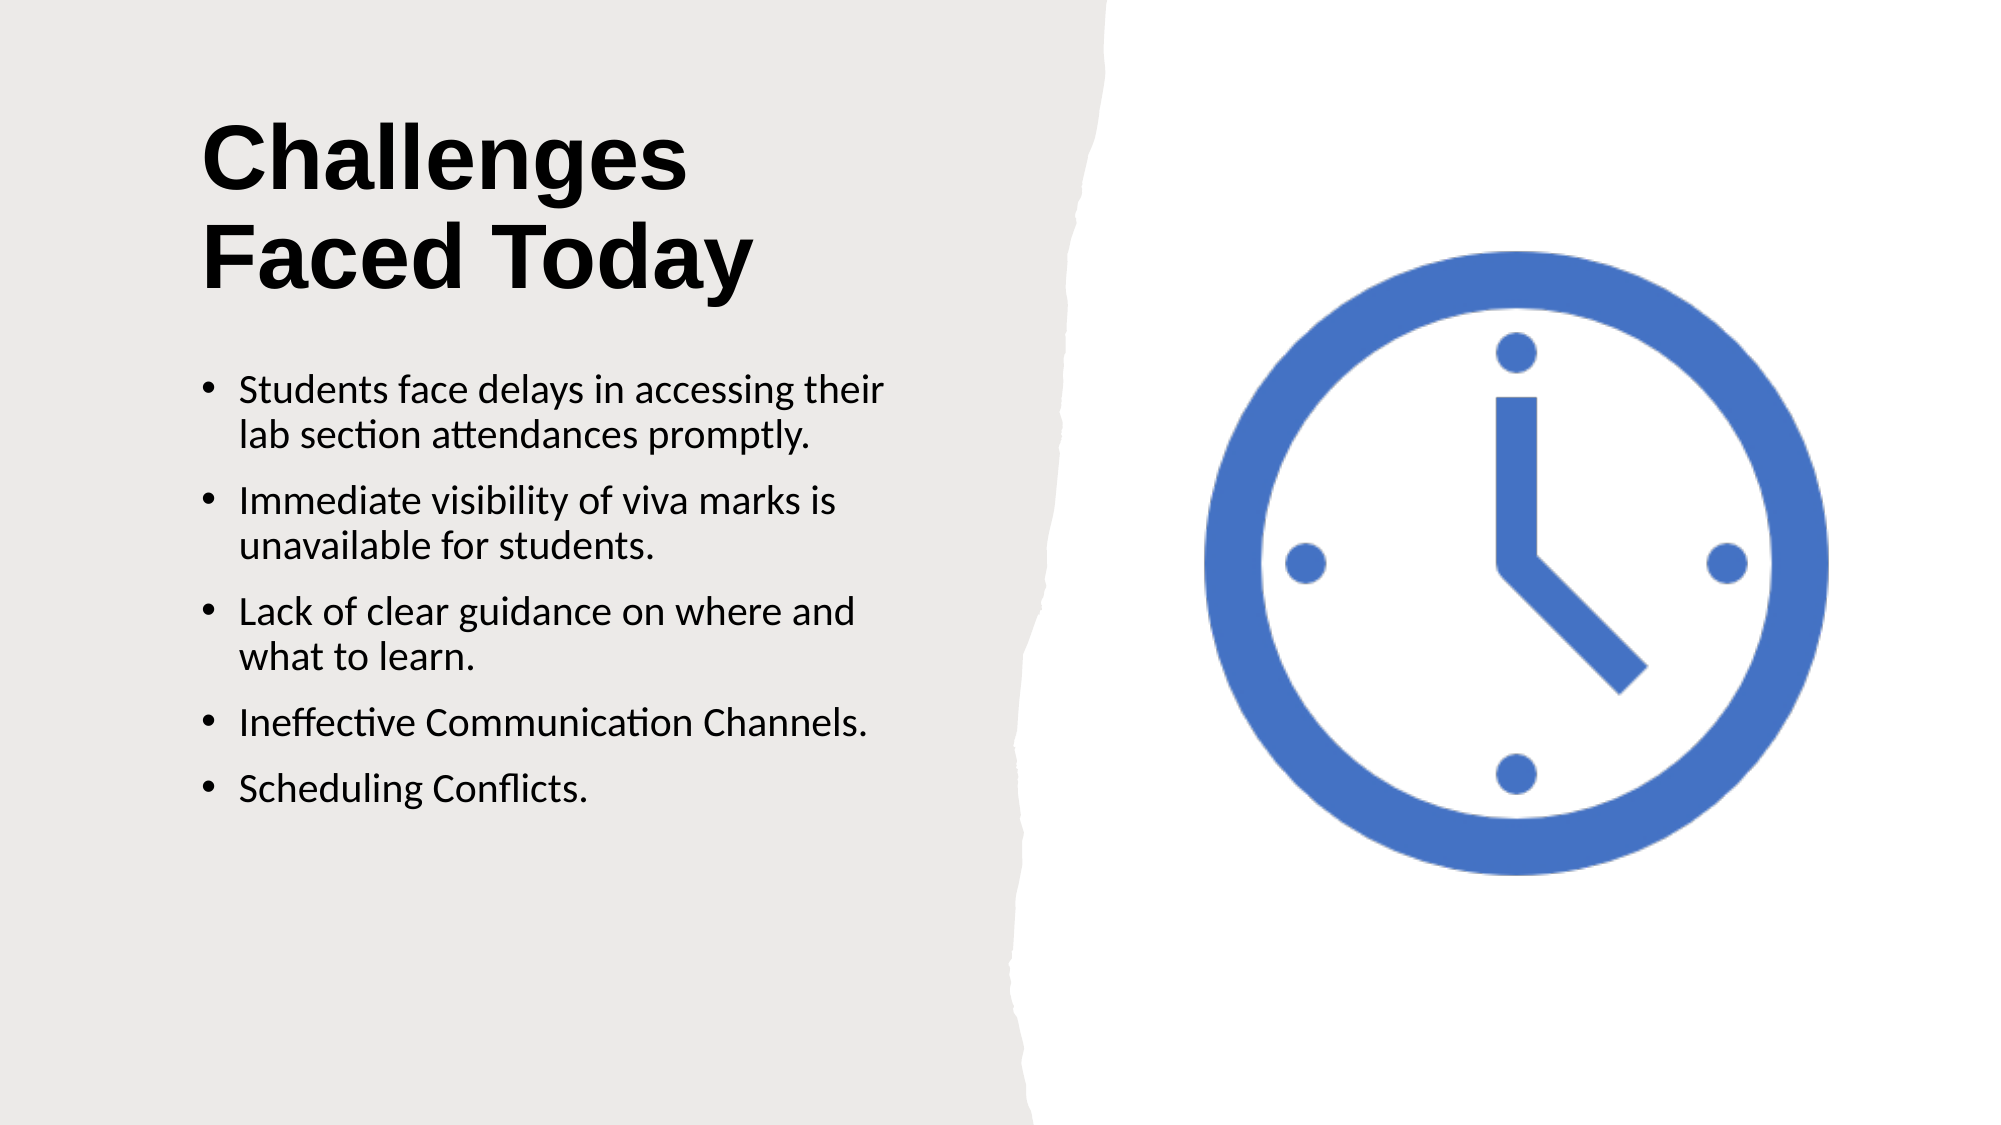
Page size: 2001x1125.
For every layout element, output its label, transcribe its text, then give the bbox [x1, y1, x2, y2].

list Students face delays in accessing their lab section attendances promptly. Immediate visibility of viva marks is unavailable for students. Lack of clear guidance on where and what to learn. Ineffective Communication Channels. Scheduling Conflicts. [186, 359, 915, 1002]
picture [1128, 175, 1907, 954]
title Challenges Faced Today [186, 99, 972, 319]
text_box [1009, 0, 2000, 1125]
text_box [0, 0, 1108, 1125]
